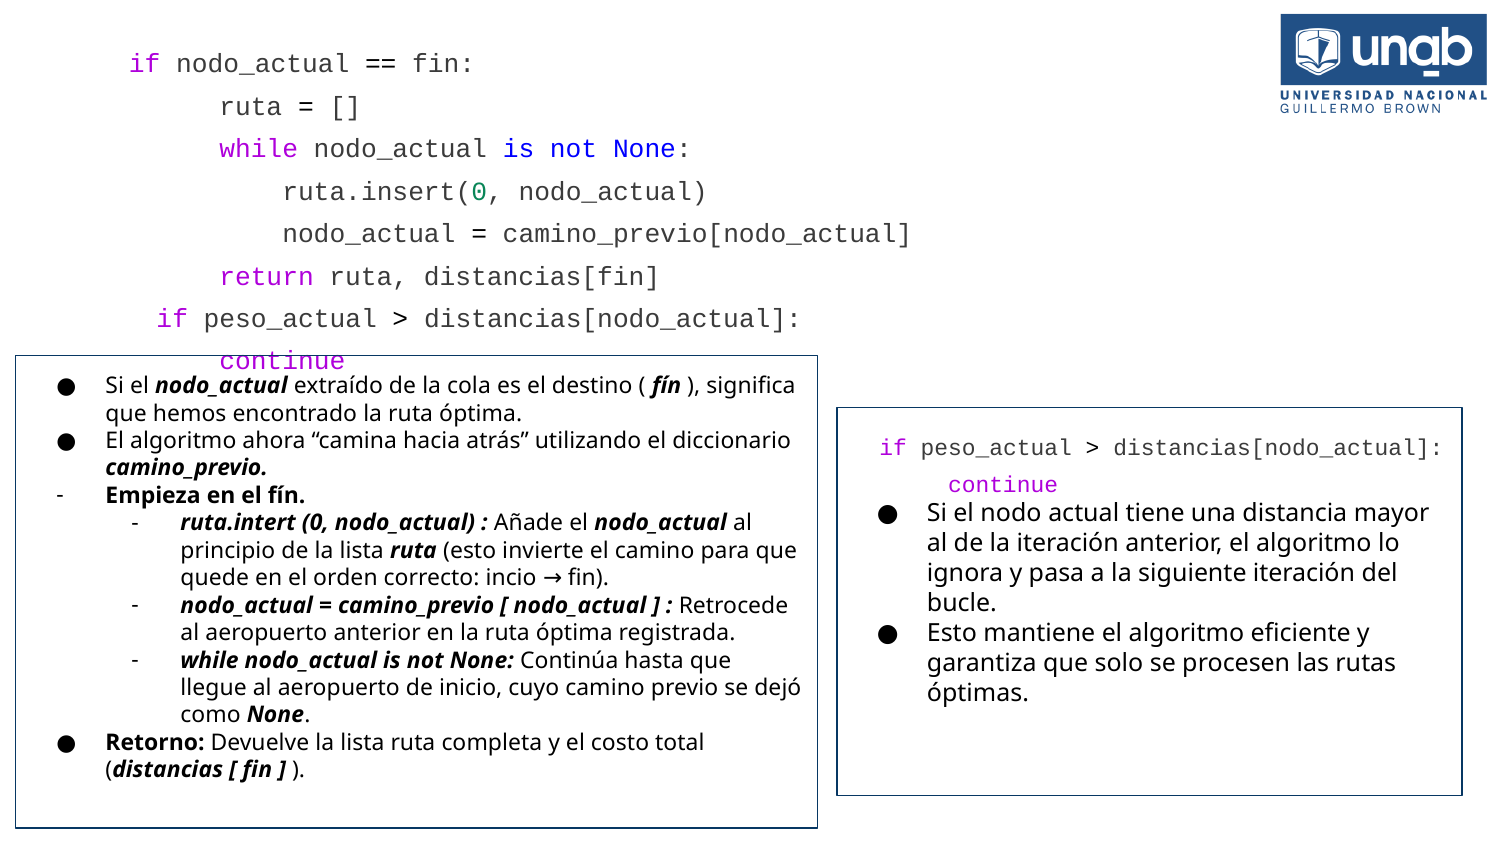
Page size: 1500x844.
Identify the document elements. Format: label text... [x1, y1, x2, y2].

text_box Si el nodo_actual extraído de la cola es el destino ( fín ), significa que hemos encontrado la ruta óptima. El algoritmo ahora “camina hacia atrás” utilizando el diccionario camino_previo. Empieza en el fín. ruta.intert (0, nodo_actual) : Añade el nodo_actual al principio de la lista ruta (esto invierte el camino para que quede en el orden correcto: incio → fin). nodo_actual = camino_previo [ nodo_actual ] : Retrocede al aeropuerto anterior en la ruta óptima registrada. while nodo_actual is not None: Continúa hasta que llegue al aeropuerto de inicio, cuyo camino previo se dejó como None. Retorno: Devuelve la lista ruta completa y el costo total (distancias [ fin ] ). [15, 355, 818, 828]
list if nodo_actual == fin: ruta = [] while nodo_actual is not None: ruta.insert(0, nodo_actual) nodo_actual = camino_previo[nodo_actual] return ruta, distancias[fin] if peso_actual > distancias[nodo_actual]: continue [15, 20, 1252, 422]
picture [1266, 0, 1500, 127]
text_box if peso_actual > distancias[nodo_actual]: continue Si el nodo actual tiene una distancia mayor al de la iteración anterior, el algoritmo lo ignora y pasa a la siguiente iteración del bucle. Esto mantiene el algoritmo eficiente y garantiza que solo se procesen las rutas óptimas. [836, 407, 1462, 796]
